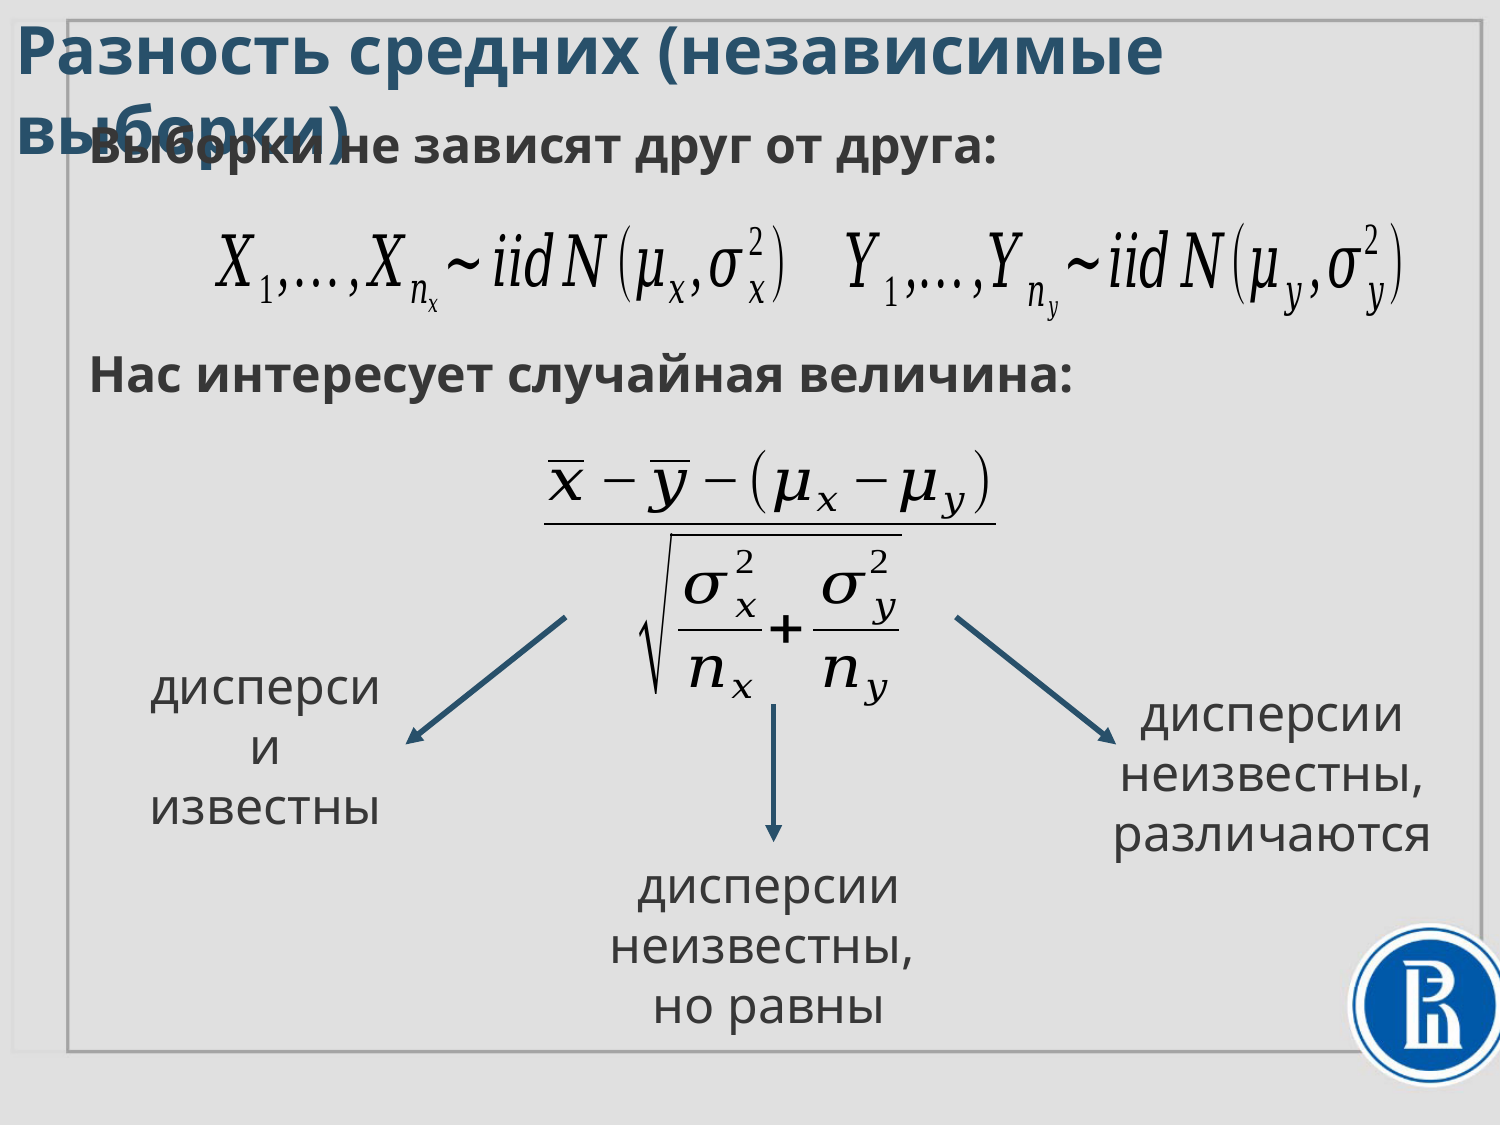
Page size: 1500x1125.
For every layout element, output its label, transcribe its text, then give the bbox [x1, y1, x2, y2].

text_box дисперсии известны [137, 654, 395, 835]
picture [0, 102, 1500, 1125]
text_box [88, 113, 1405, 418]
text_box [405, 445, 1117, 843]
title Разность средних (независимые выборки) [0, 0, 1500, 102]
text_box дисперсии неизвестны, различаются [1036, 681, 1500, 862]
text_box дисперсии неизвестны, но равны [560, 853, 978, 1034]
